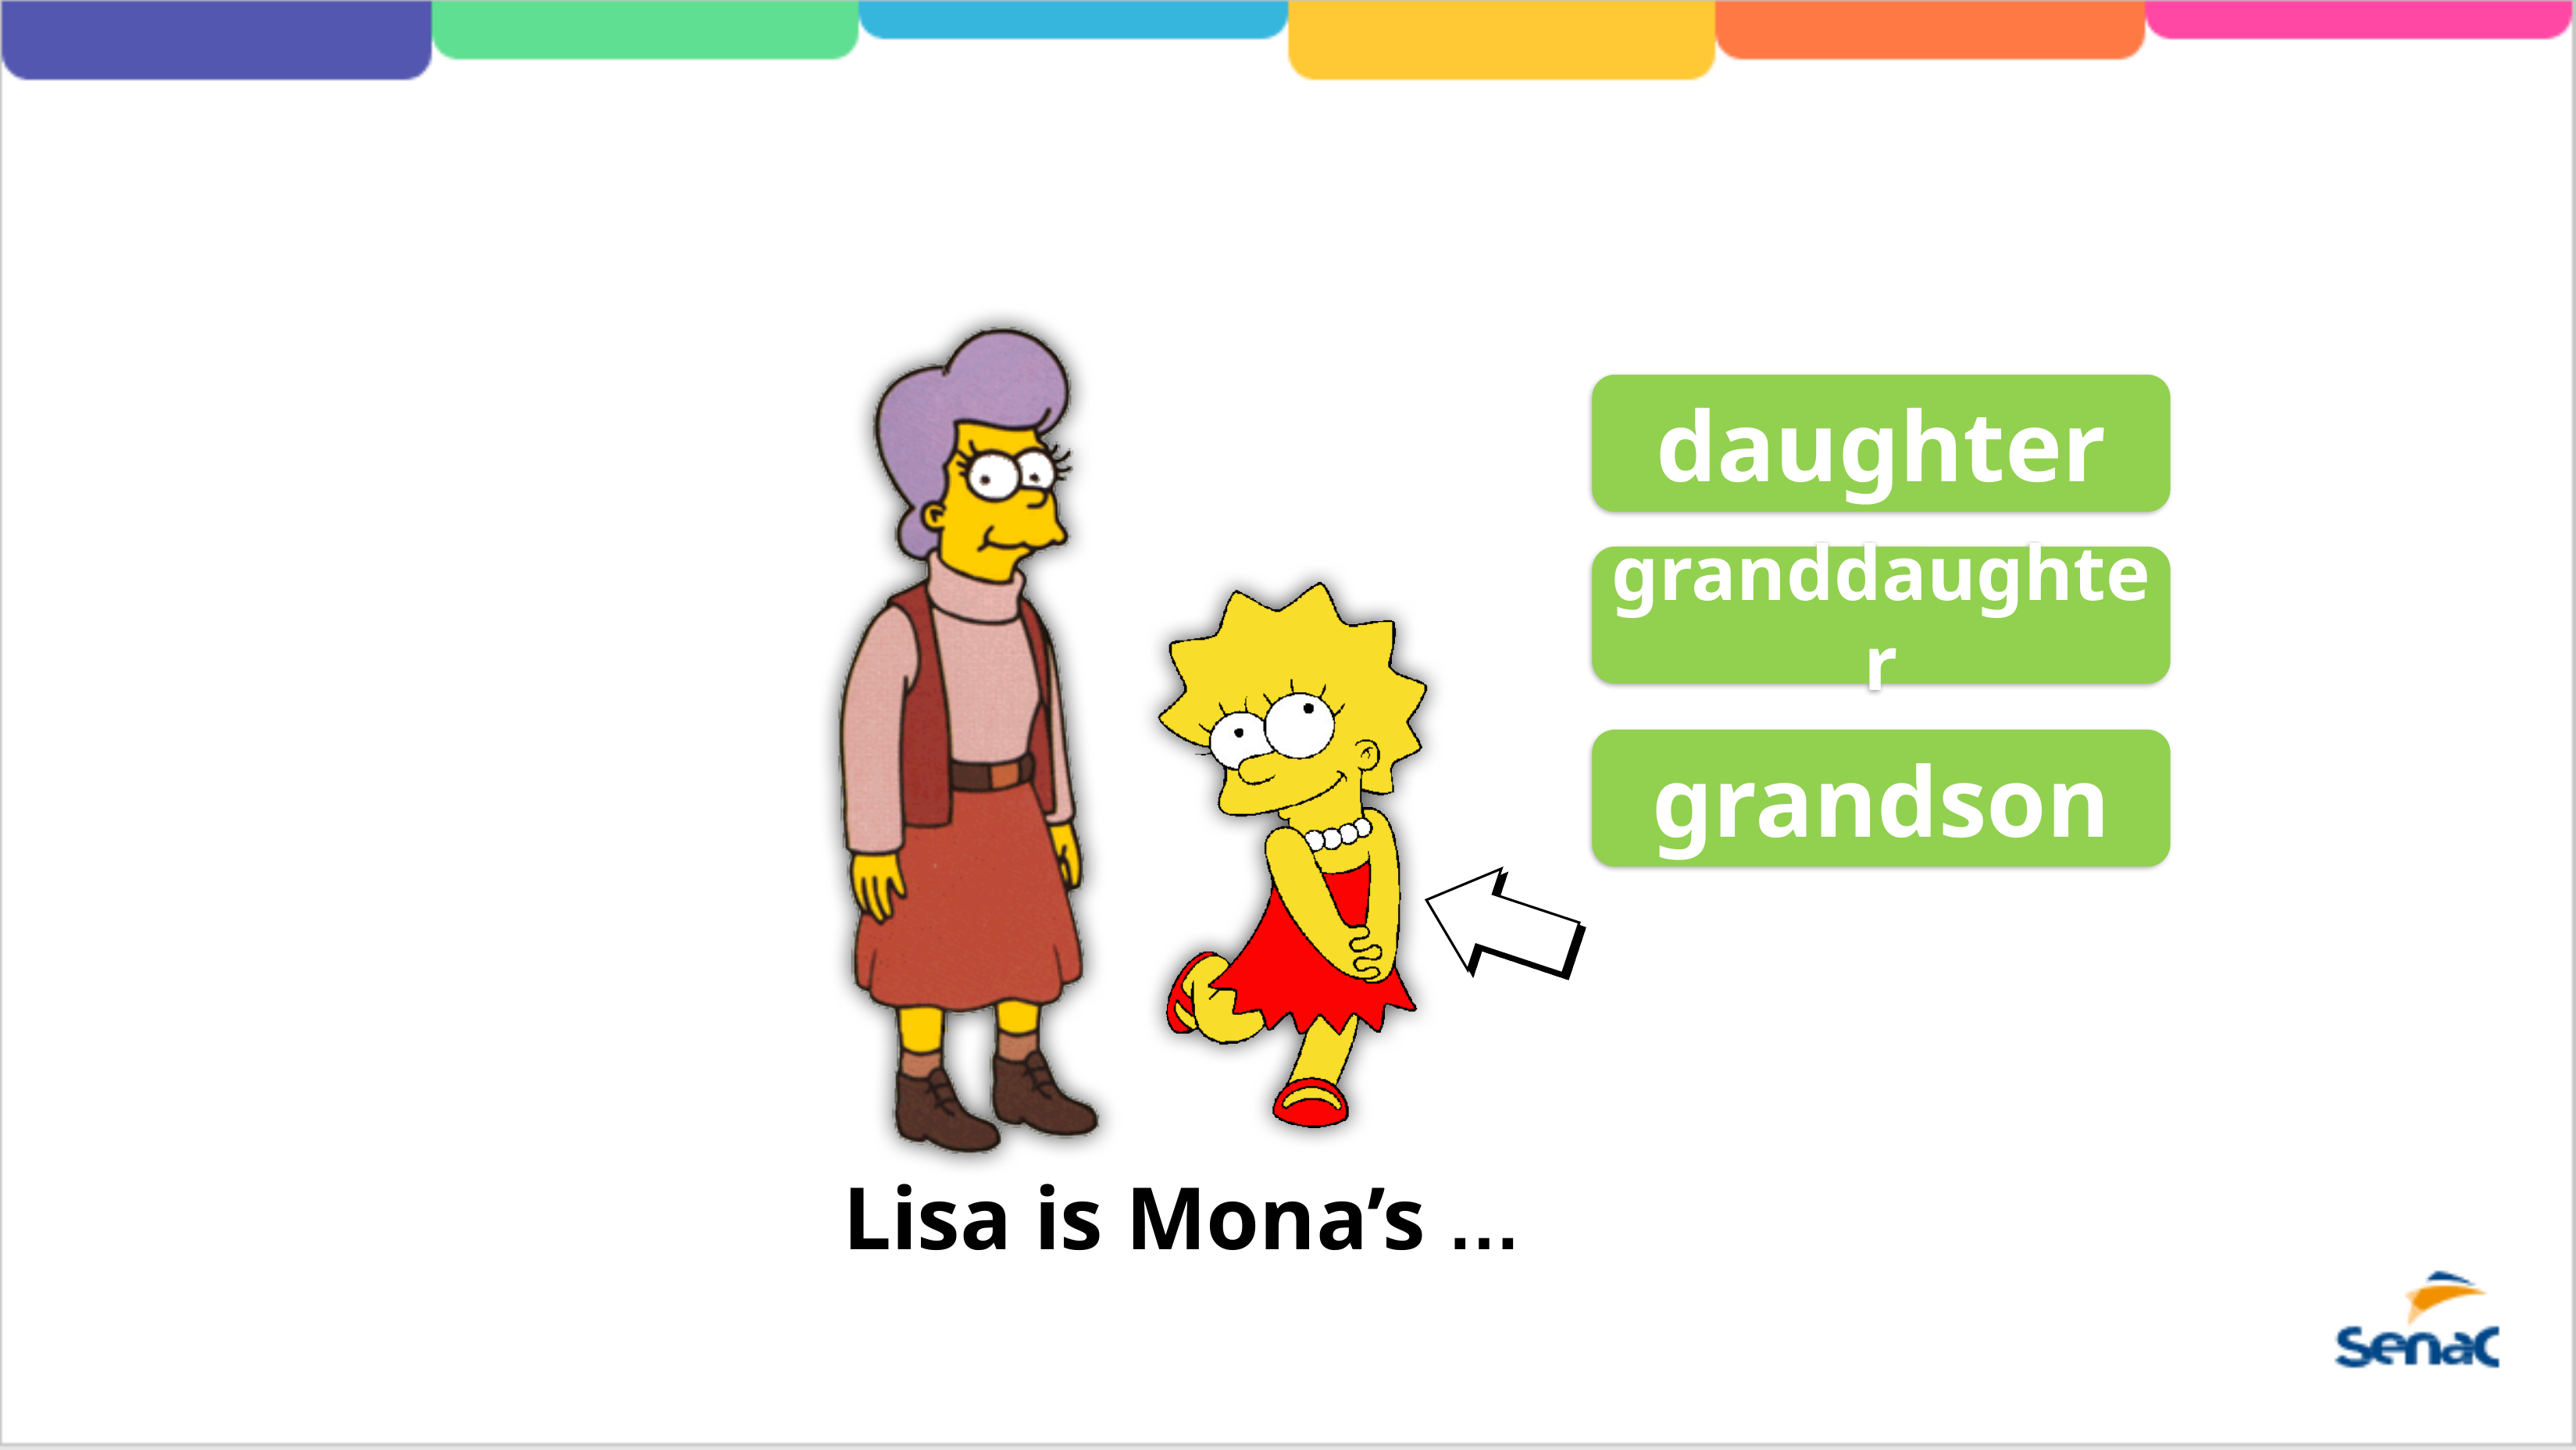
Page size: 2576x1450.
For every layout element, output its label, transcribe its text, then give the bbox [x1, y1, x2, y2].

text_box grandson [1592, 729, 2171, 867]
text_box daughter [1592, 374, 2171, 512]
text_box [831, 321, 1567, 1274]
text_box [1571, 920, 1579, 948]
picture [0, 0, 2576, 1450]
text_box granddaughter [1592, 546, 2171, 684]
